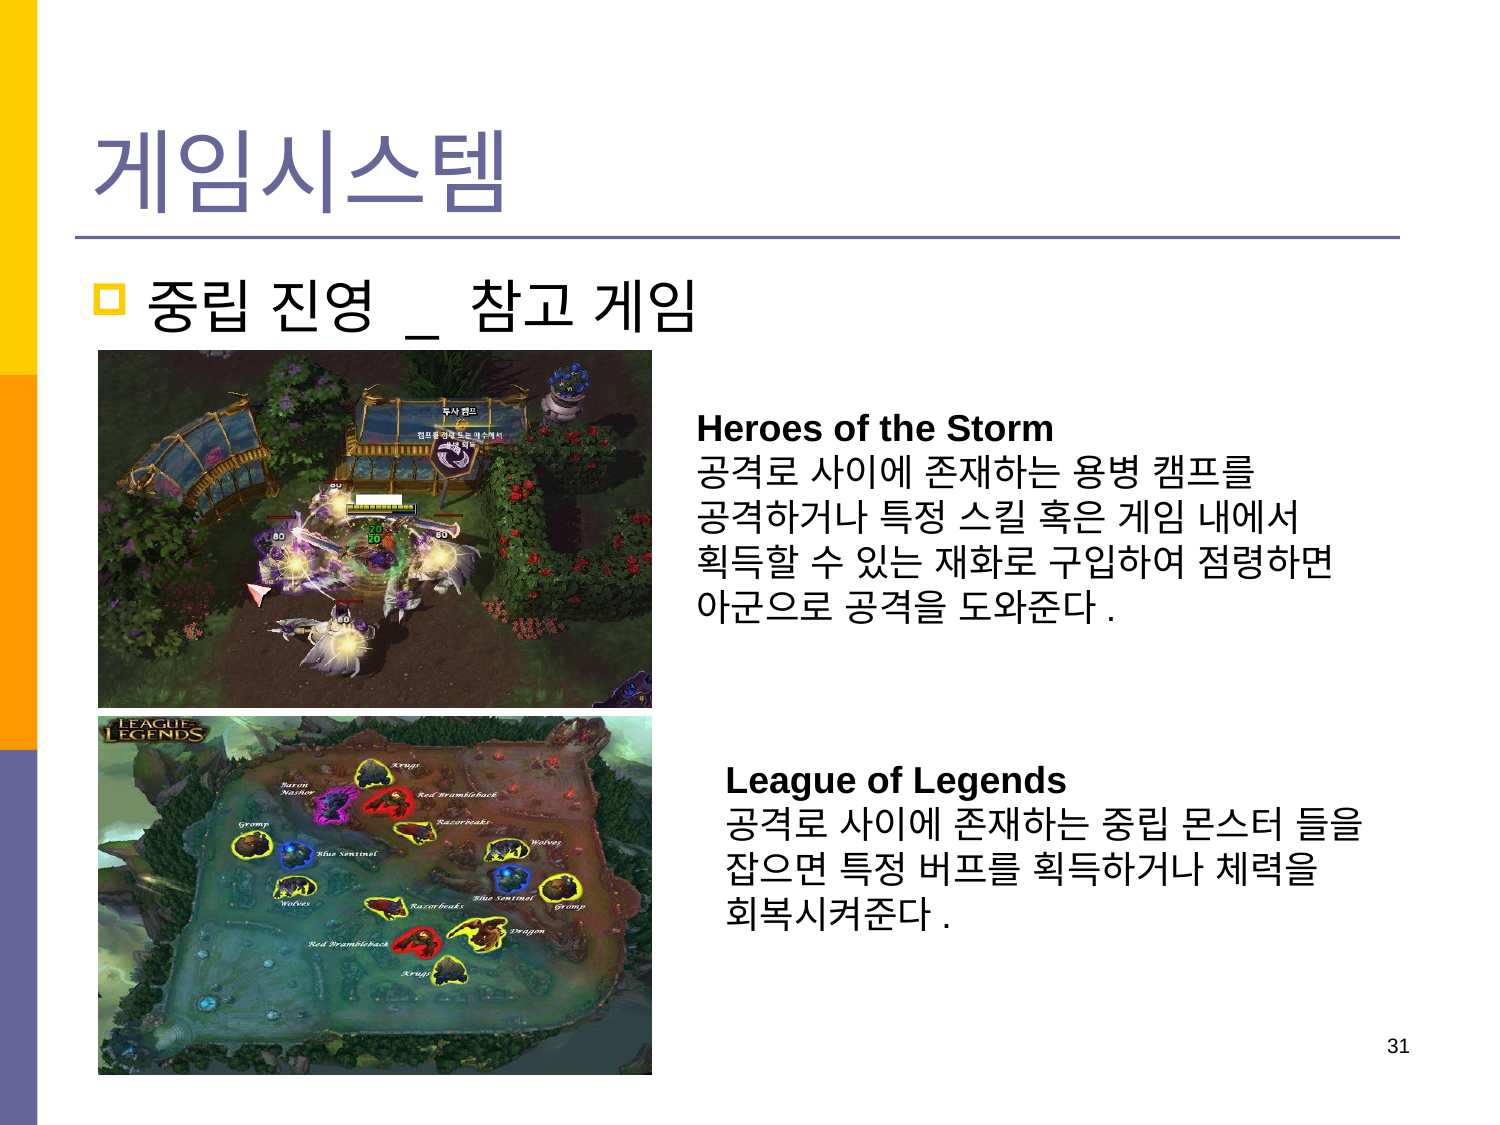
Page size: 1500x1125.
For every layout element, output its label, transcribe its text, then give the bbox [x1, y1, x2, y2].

picture [97, 349, 652, 709]
title 게임시스템 [75, 45, 1425, 233]
list 중립 진영 _ 참고 게임 [75, 262, 1425, 1006]
slide_number 31 [1074, 1025, 1425, 1100]
picture [97, 716, 652, 1075]
text_box Heroes of the Storm 공격로 사이에 존재하는 용병 캠프를 공격하거나 특정 스킬 혹은 게임 내에서 획득할 수 있는 재화로 구입하여 점령하면 아군으로 공격을 도와준다. [681, 396, 1383, 637]
text_box League of Legends 공격로 사이에 존재하는 중립 몬스터 들을 잡으면 특정 버프를 획득하거나 체력을 회복시켜준다. [710, 748, 1380, 944]
